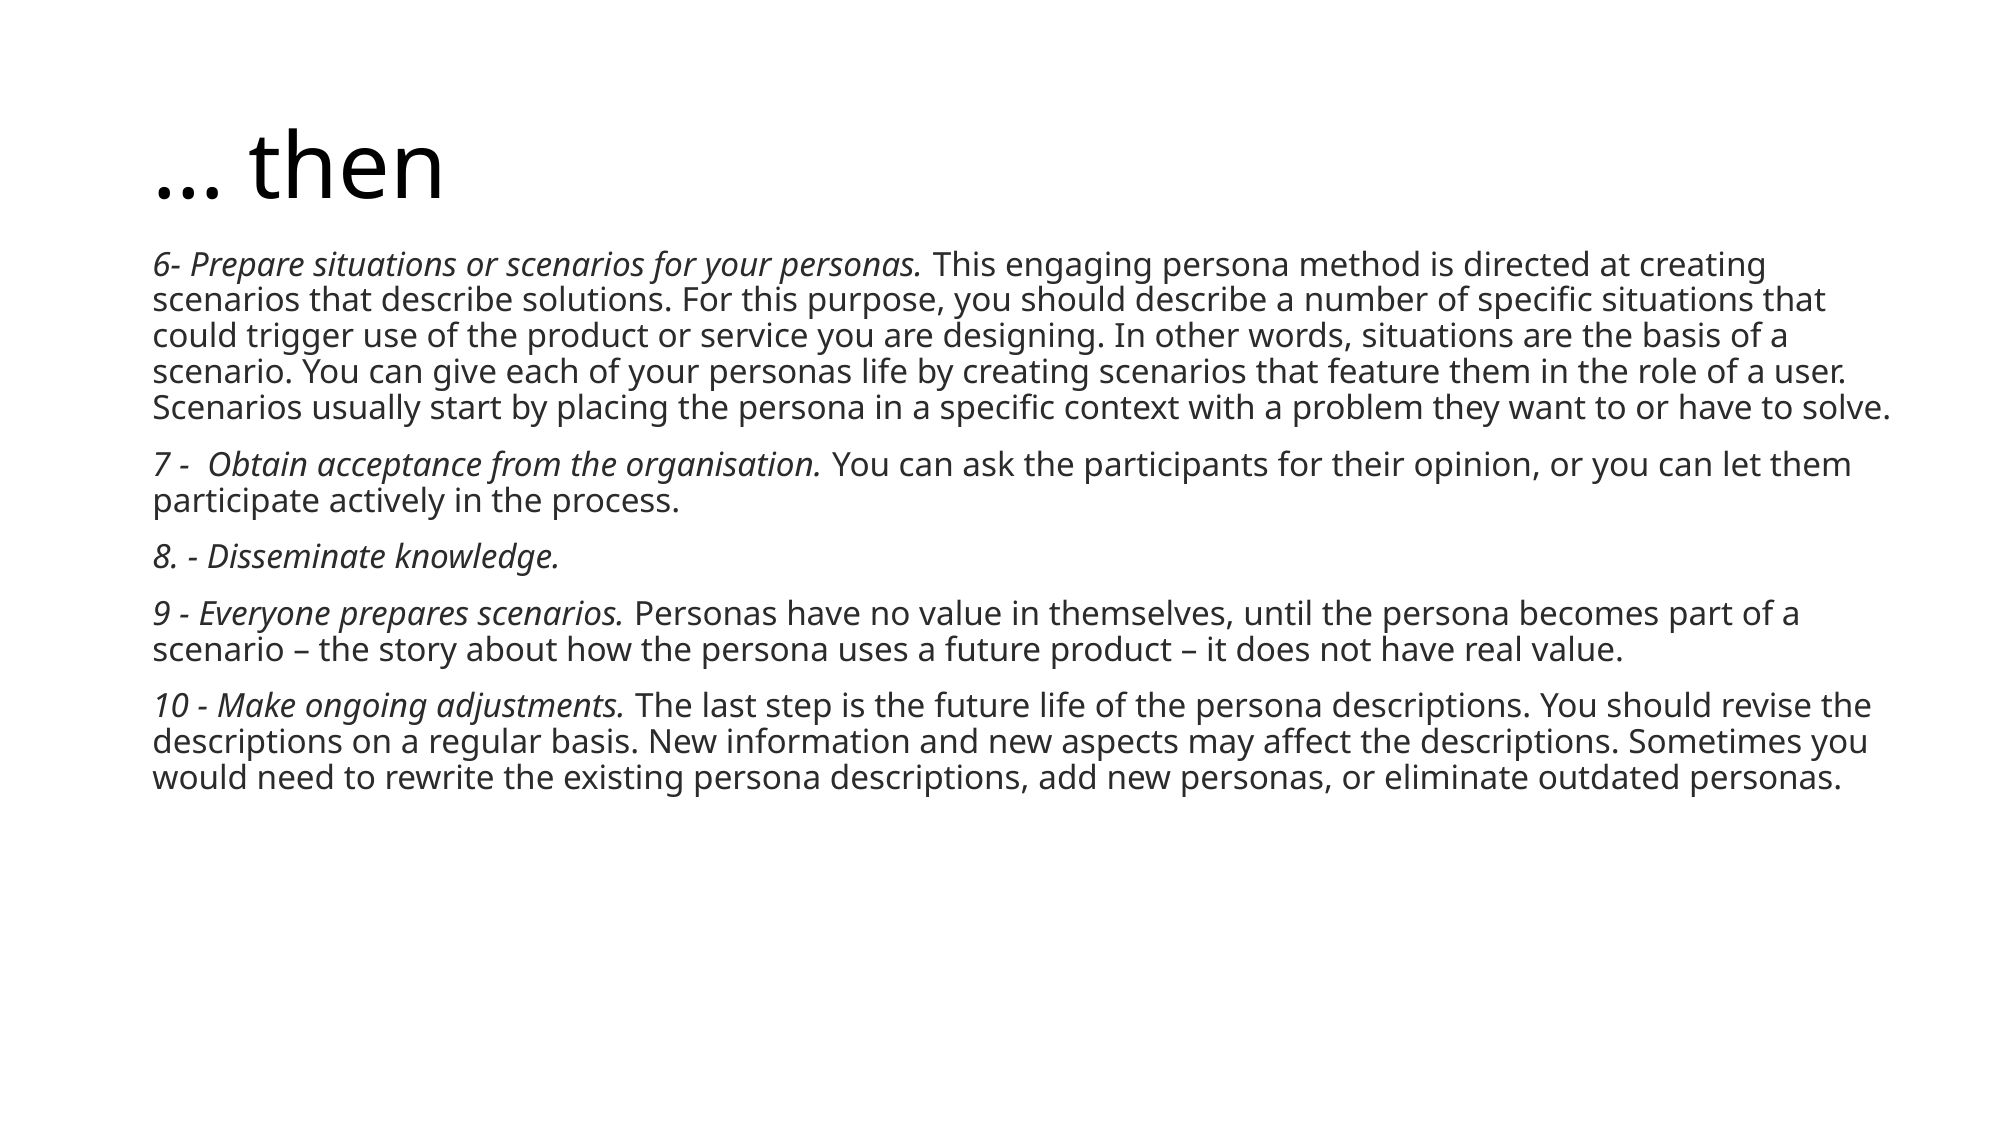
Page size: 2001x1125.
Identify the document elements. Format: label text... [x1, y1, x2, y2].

list 6- Prepare situations or scenarios for your personas. This engaging persona method is directed at creating scenarios that describe solutions. For this purpose, you should describe a number of specific situations that could trigger use of the product or service you are designing. In other words, situations are the basis of a scenario. You can give each of your personas life by creating scenarios that feature them in the role of a user. Scenarios usually start by placing the persona in a specific context with a problem they want to or have to solve. 7 - Obtain acceptance from the organisation. You can ask the participants for their opinion, or you can let them participate actively in the process. 8. - Disseminate knowledge. 9 - Everyone prepares scenarios. Personas have no value in themselves, until the persona becomes part of a scenario – the story about how the persona uses a future product – it does not have real value. 10 - Make ongoing adjustments. The last step is the future life of the persona descriptions. You should revise the descriptions on a regular basis. New information and new aspects may affect the descriptions. Sometimes you would need to rewrite the existing persona descriptions, add new personas, or eliminate outdated personas. [137, 239, 1917, 1005]
title … then [137, 59, 1863, 239]
